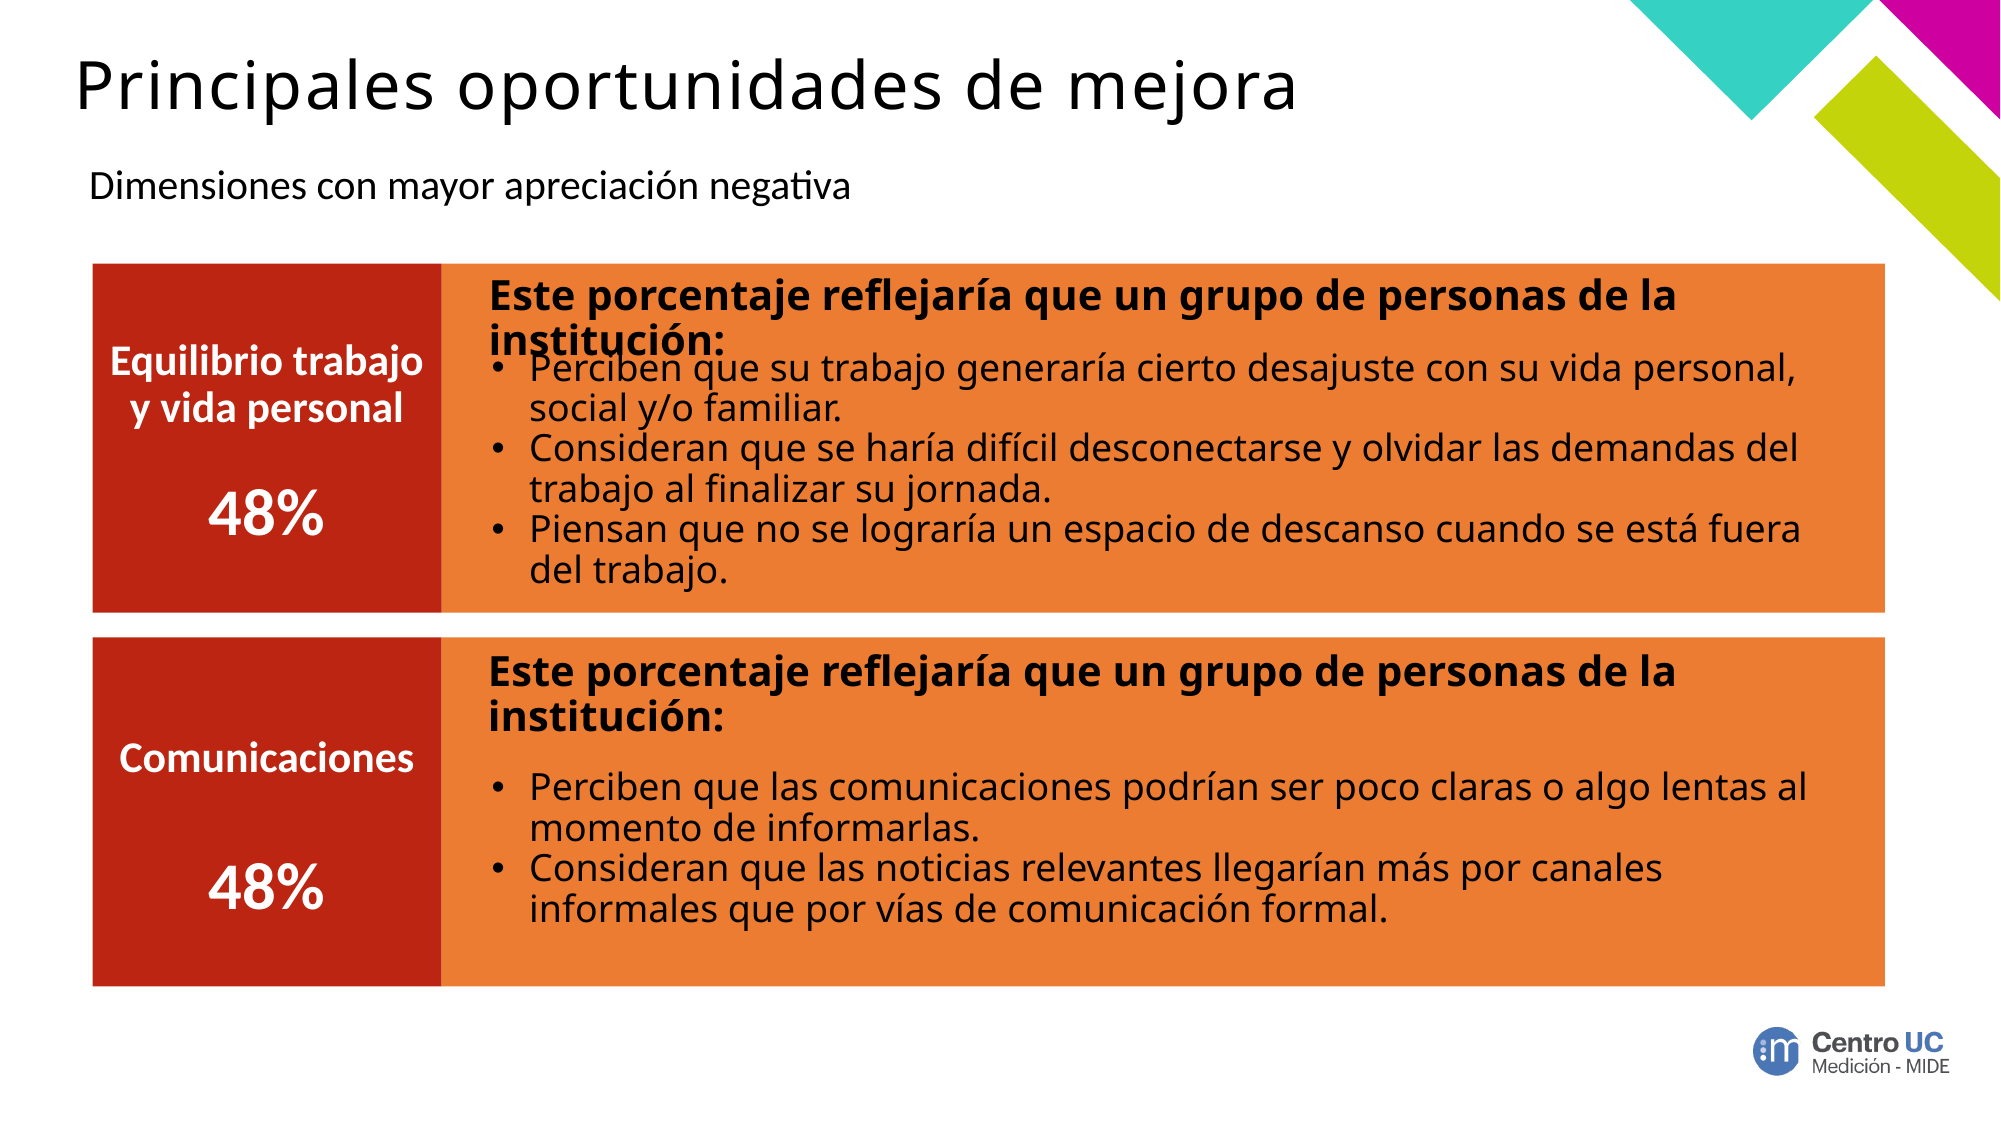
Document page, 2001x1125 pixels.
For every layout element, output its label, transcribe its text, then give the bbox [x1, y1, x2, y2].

list Perciben que las comunicaciones podrían ser poco claras o algo lentas al momento de informarlas. Consideran que las noticias relevantes llegarían más por canales informales que por vías de comunicación formal. [472, 744, 1852, 955]
list 48% [92, 451, 442, 578]
list Este porcentaje reflejaría que un grupo de personas de la institución: [473, 287, 1853, 351]
list Comunicaciones [92, 690, 442, 824]
list Este porcentaje reflejaría que un grupo de personas de la institución: [472, 663, 1852, 727]
list Equilibrio trabajo y vida personal [92, 316, 442, 451]
list Dimensiones con mayor apreciación negativa [74, 147, 1202, 224]
title Principales oportunidades de mejora [74, 52, 1630, 153]
list Perciben que su trabajo generaría cierto desajuste con su vida personal, social y/o familiar. Consideran que se haría difícil desconectarse y olvidar las demandas del trabajo al finalizar su jornada. Piensan que no se lograría un espacio de descanso cuando se está fuera del trabajo. [472, 364, 1852, 575]
list 48% [92, 824, 442, 952]
picture [1753, 1025, 1951, 1077]
